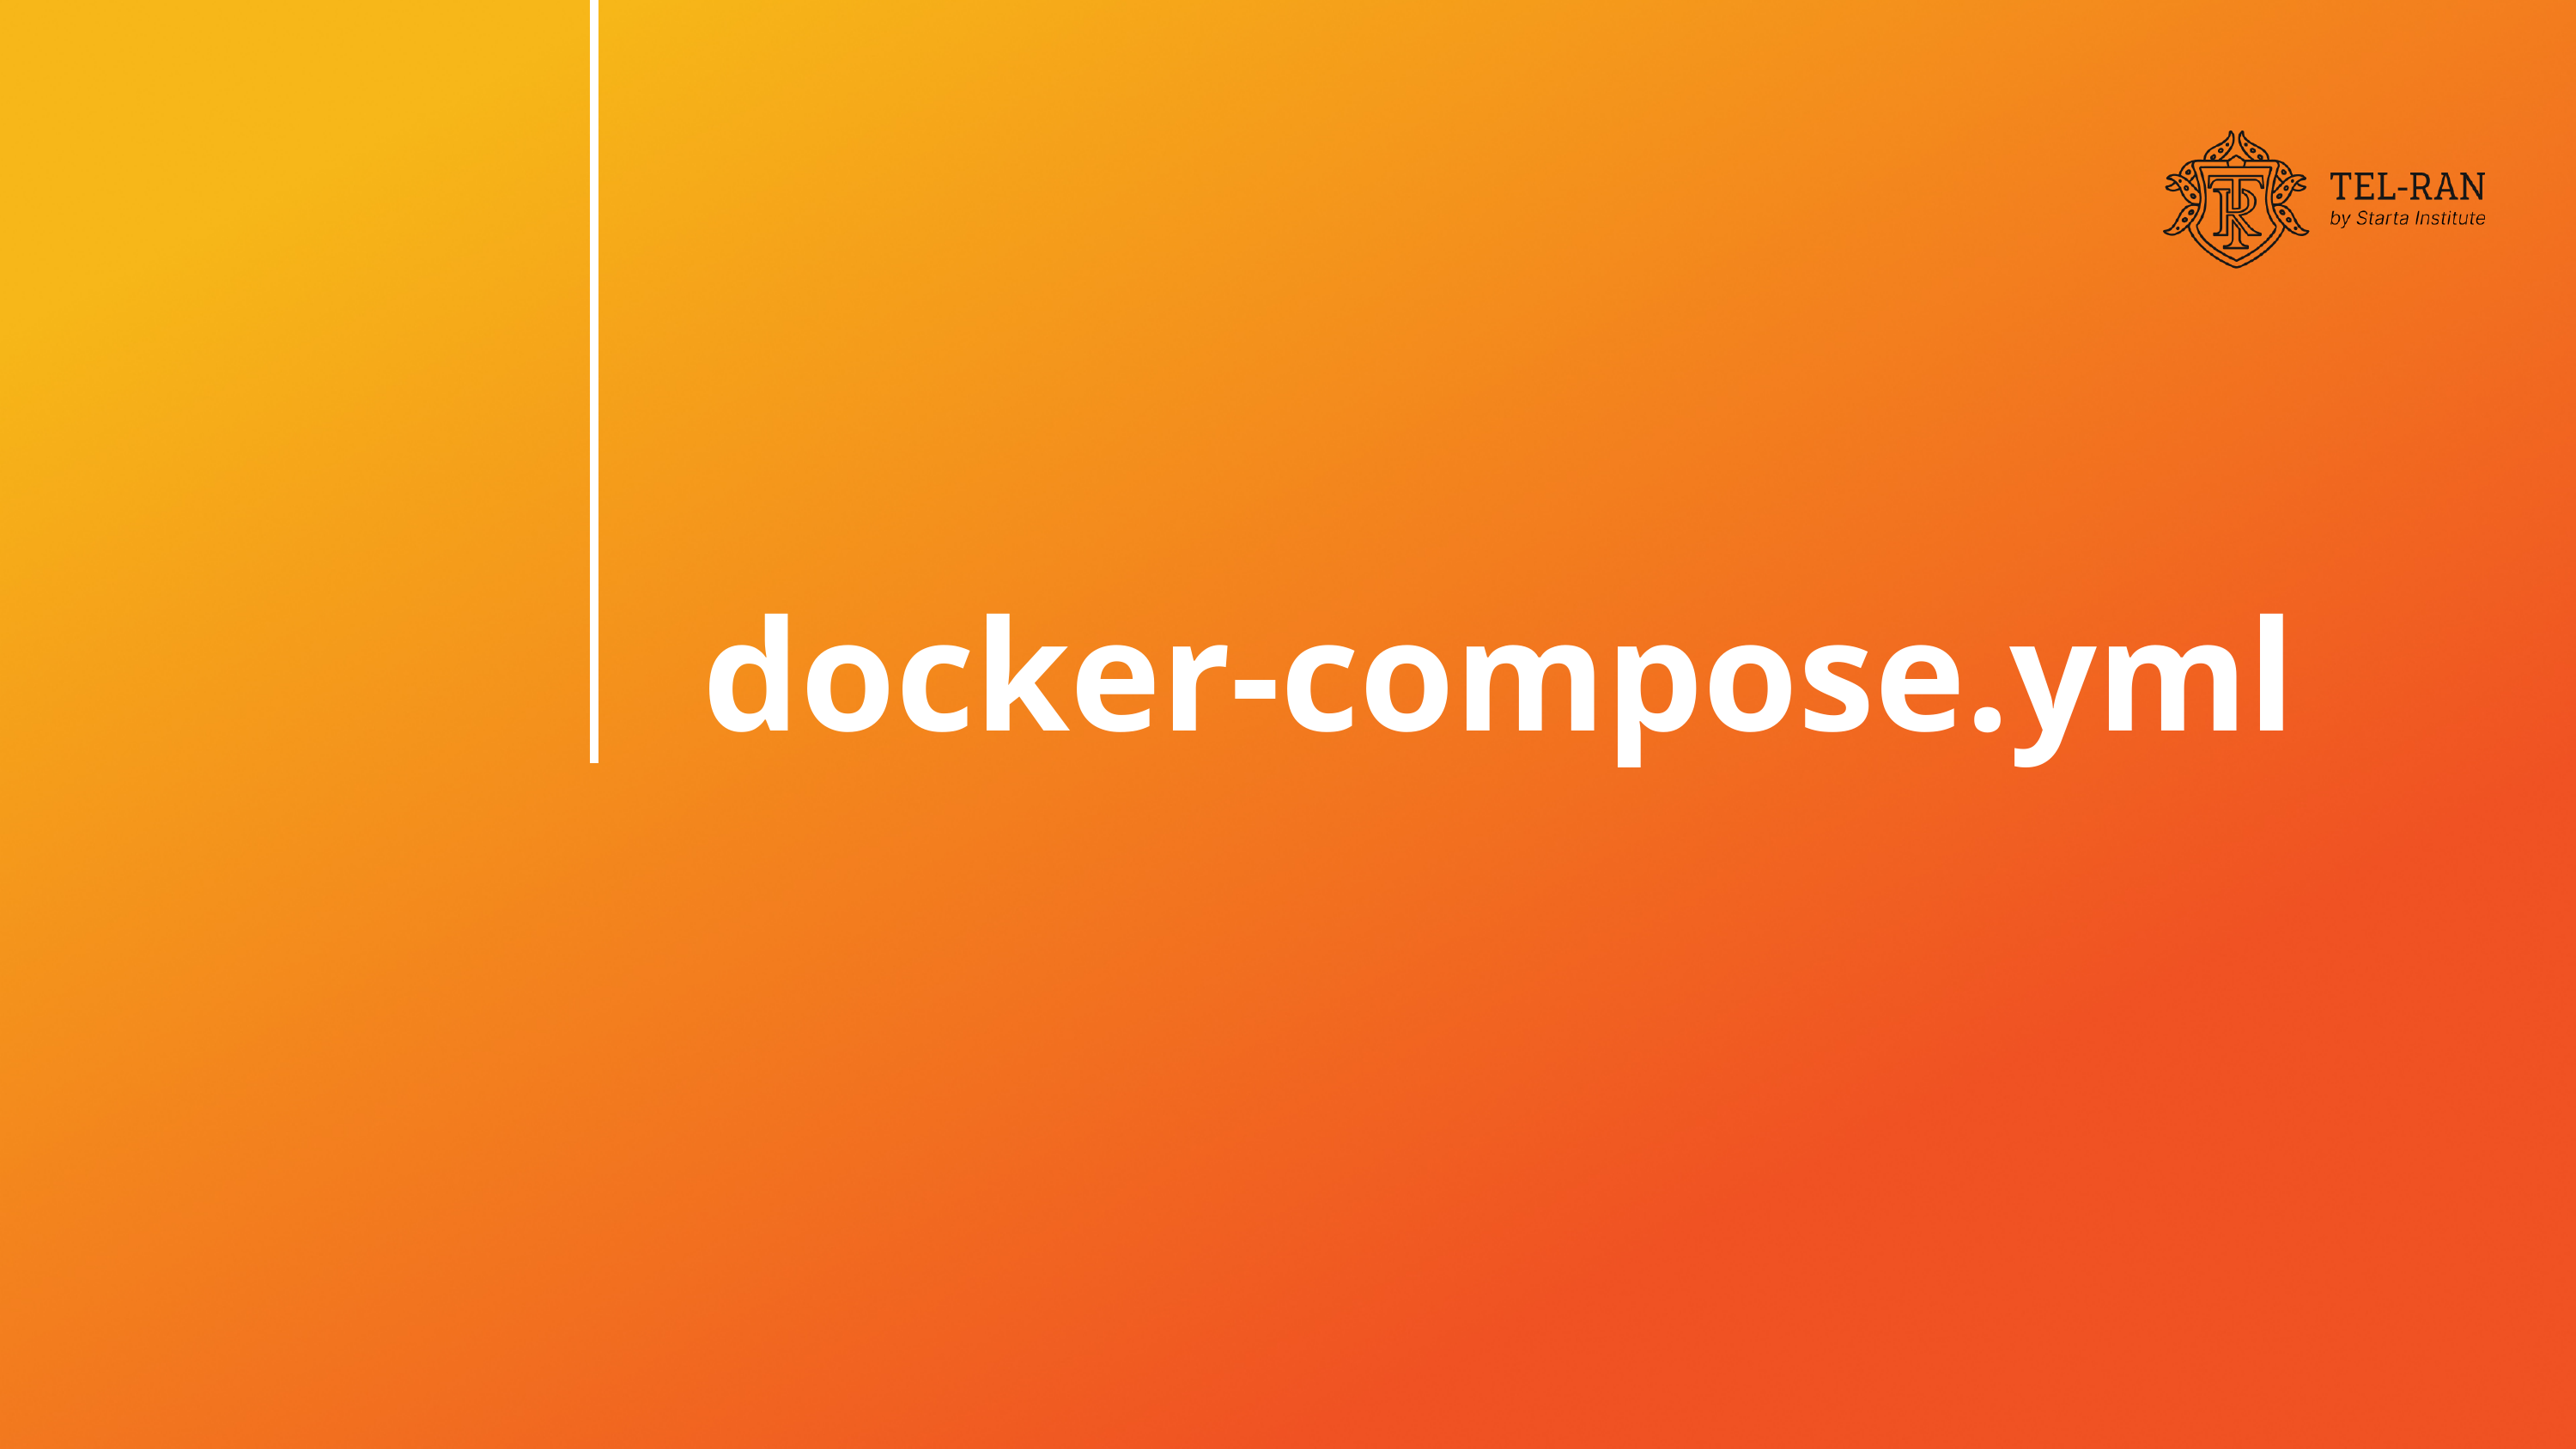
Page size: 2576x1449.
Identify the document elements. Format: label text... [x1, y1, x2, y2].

picture [0, 0, 2576, 1449]
text_box docker-compose.yml [702, 357, 2445, 1005]
